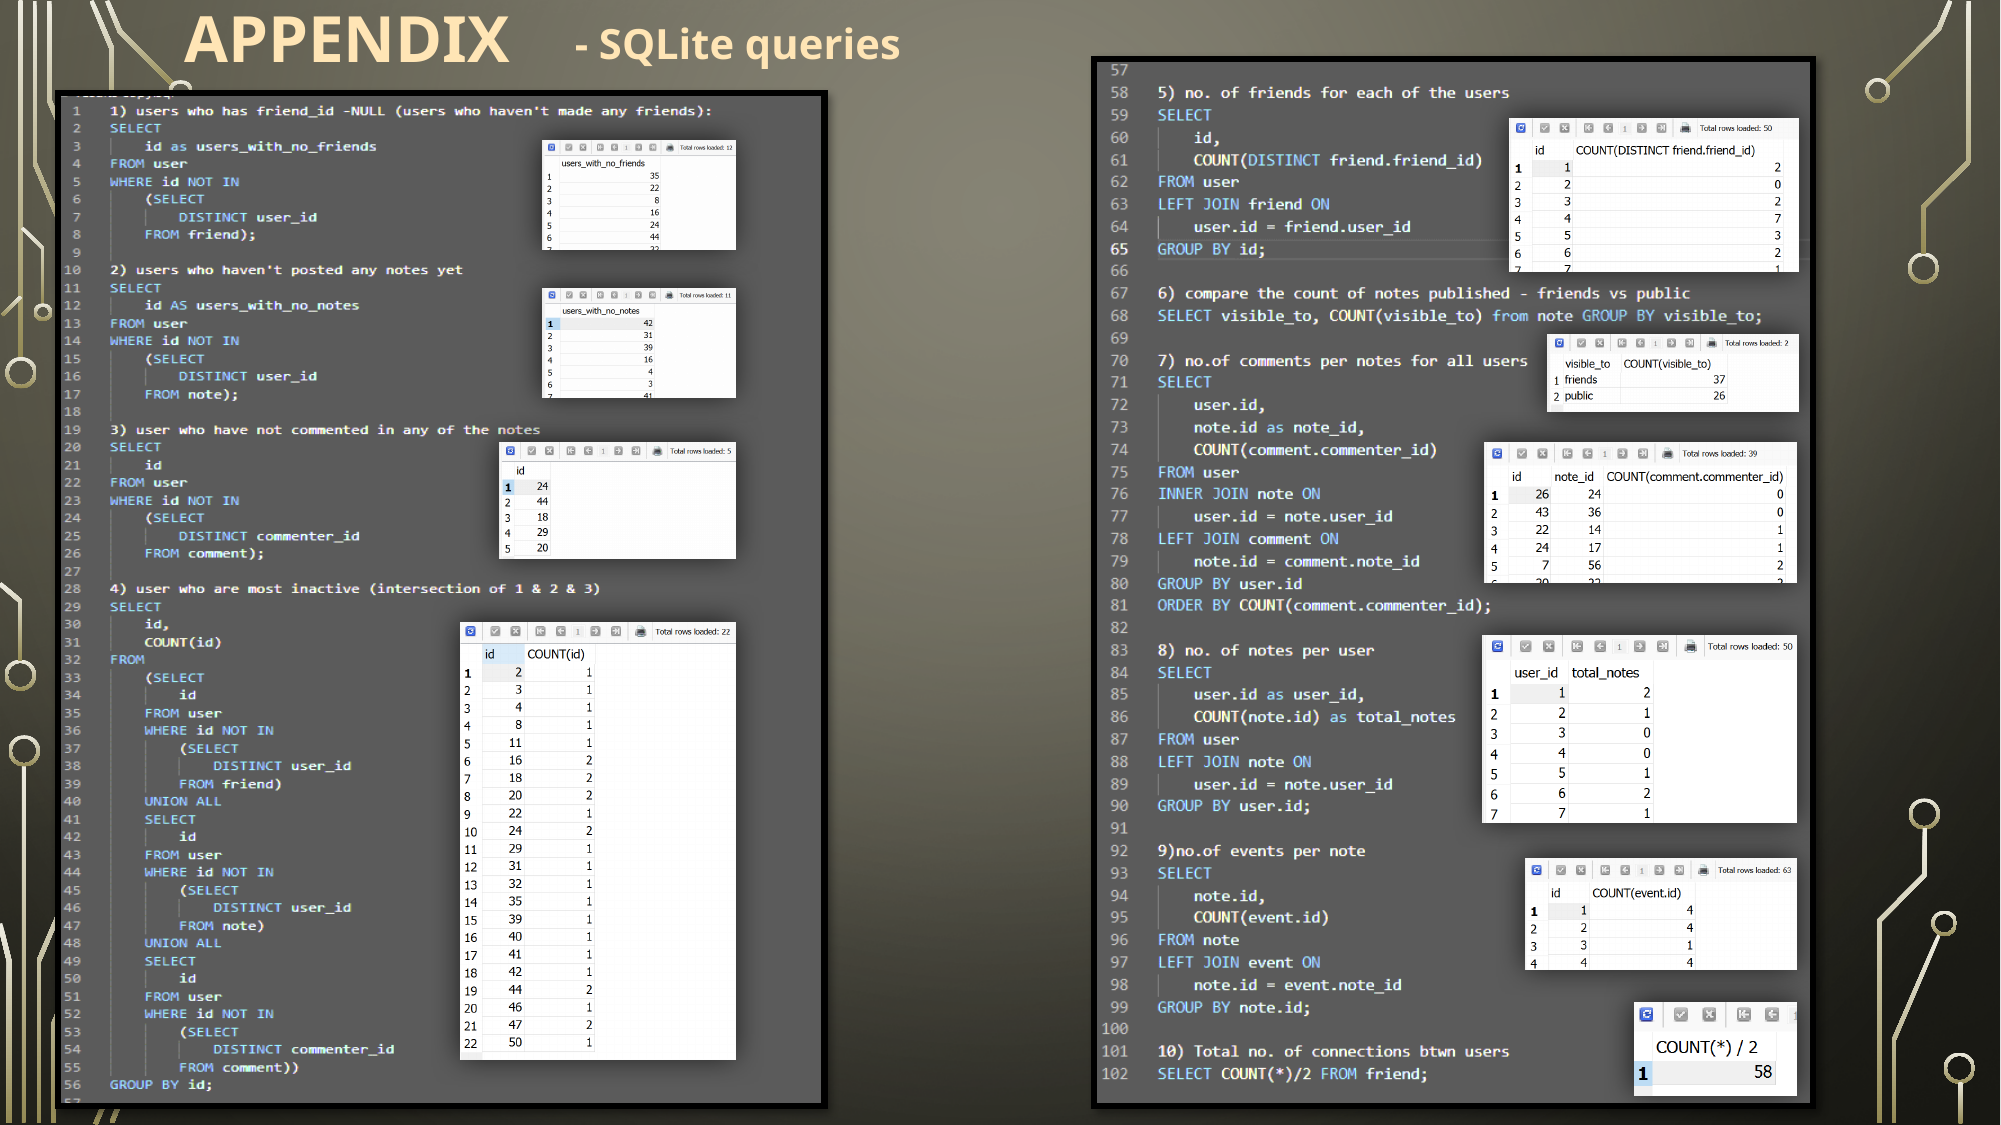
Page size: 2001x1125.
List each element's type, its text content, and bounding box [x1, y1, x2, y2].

list - SQLite queries [548, 0, 2000, 102]
title APPENDIX [169, 0, 548, 85]
picture [1097, 61, 1810, 1104]
picture [60, 96, 822, 1104]
